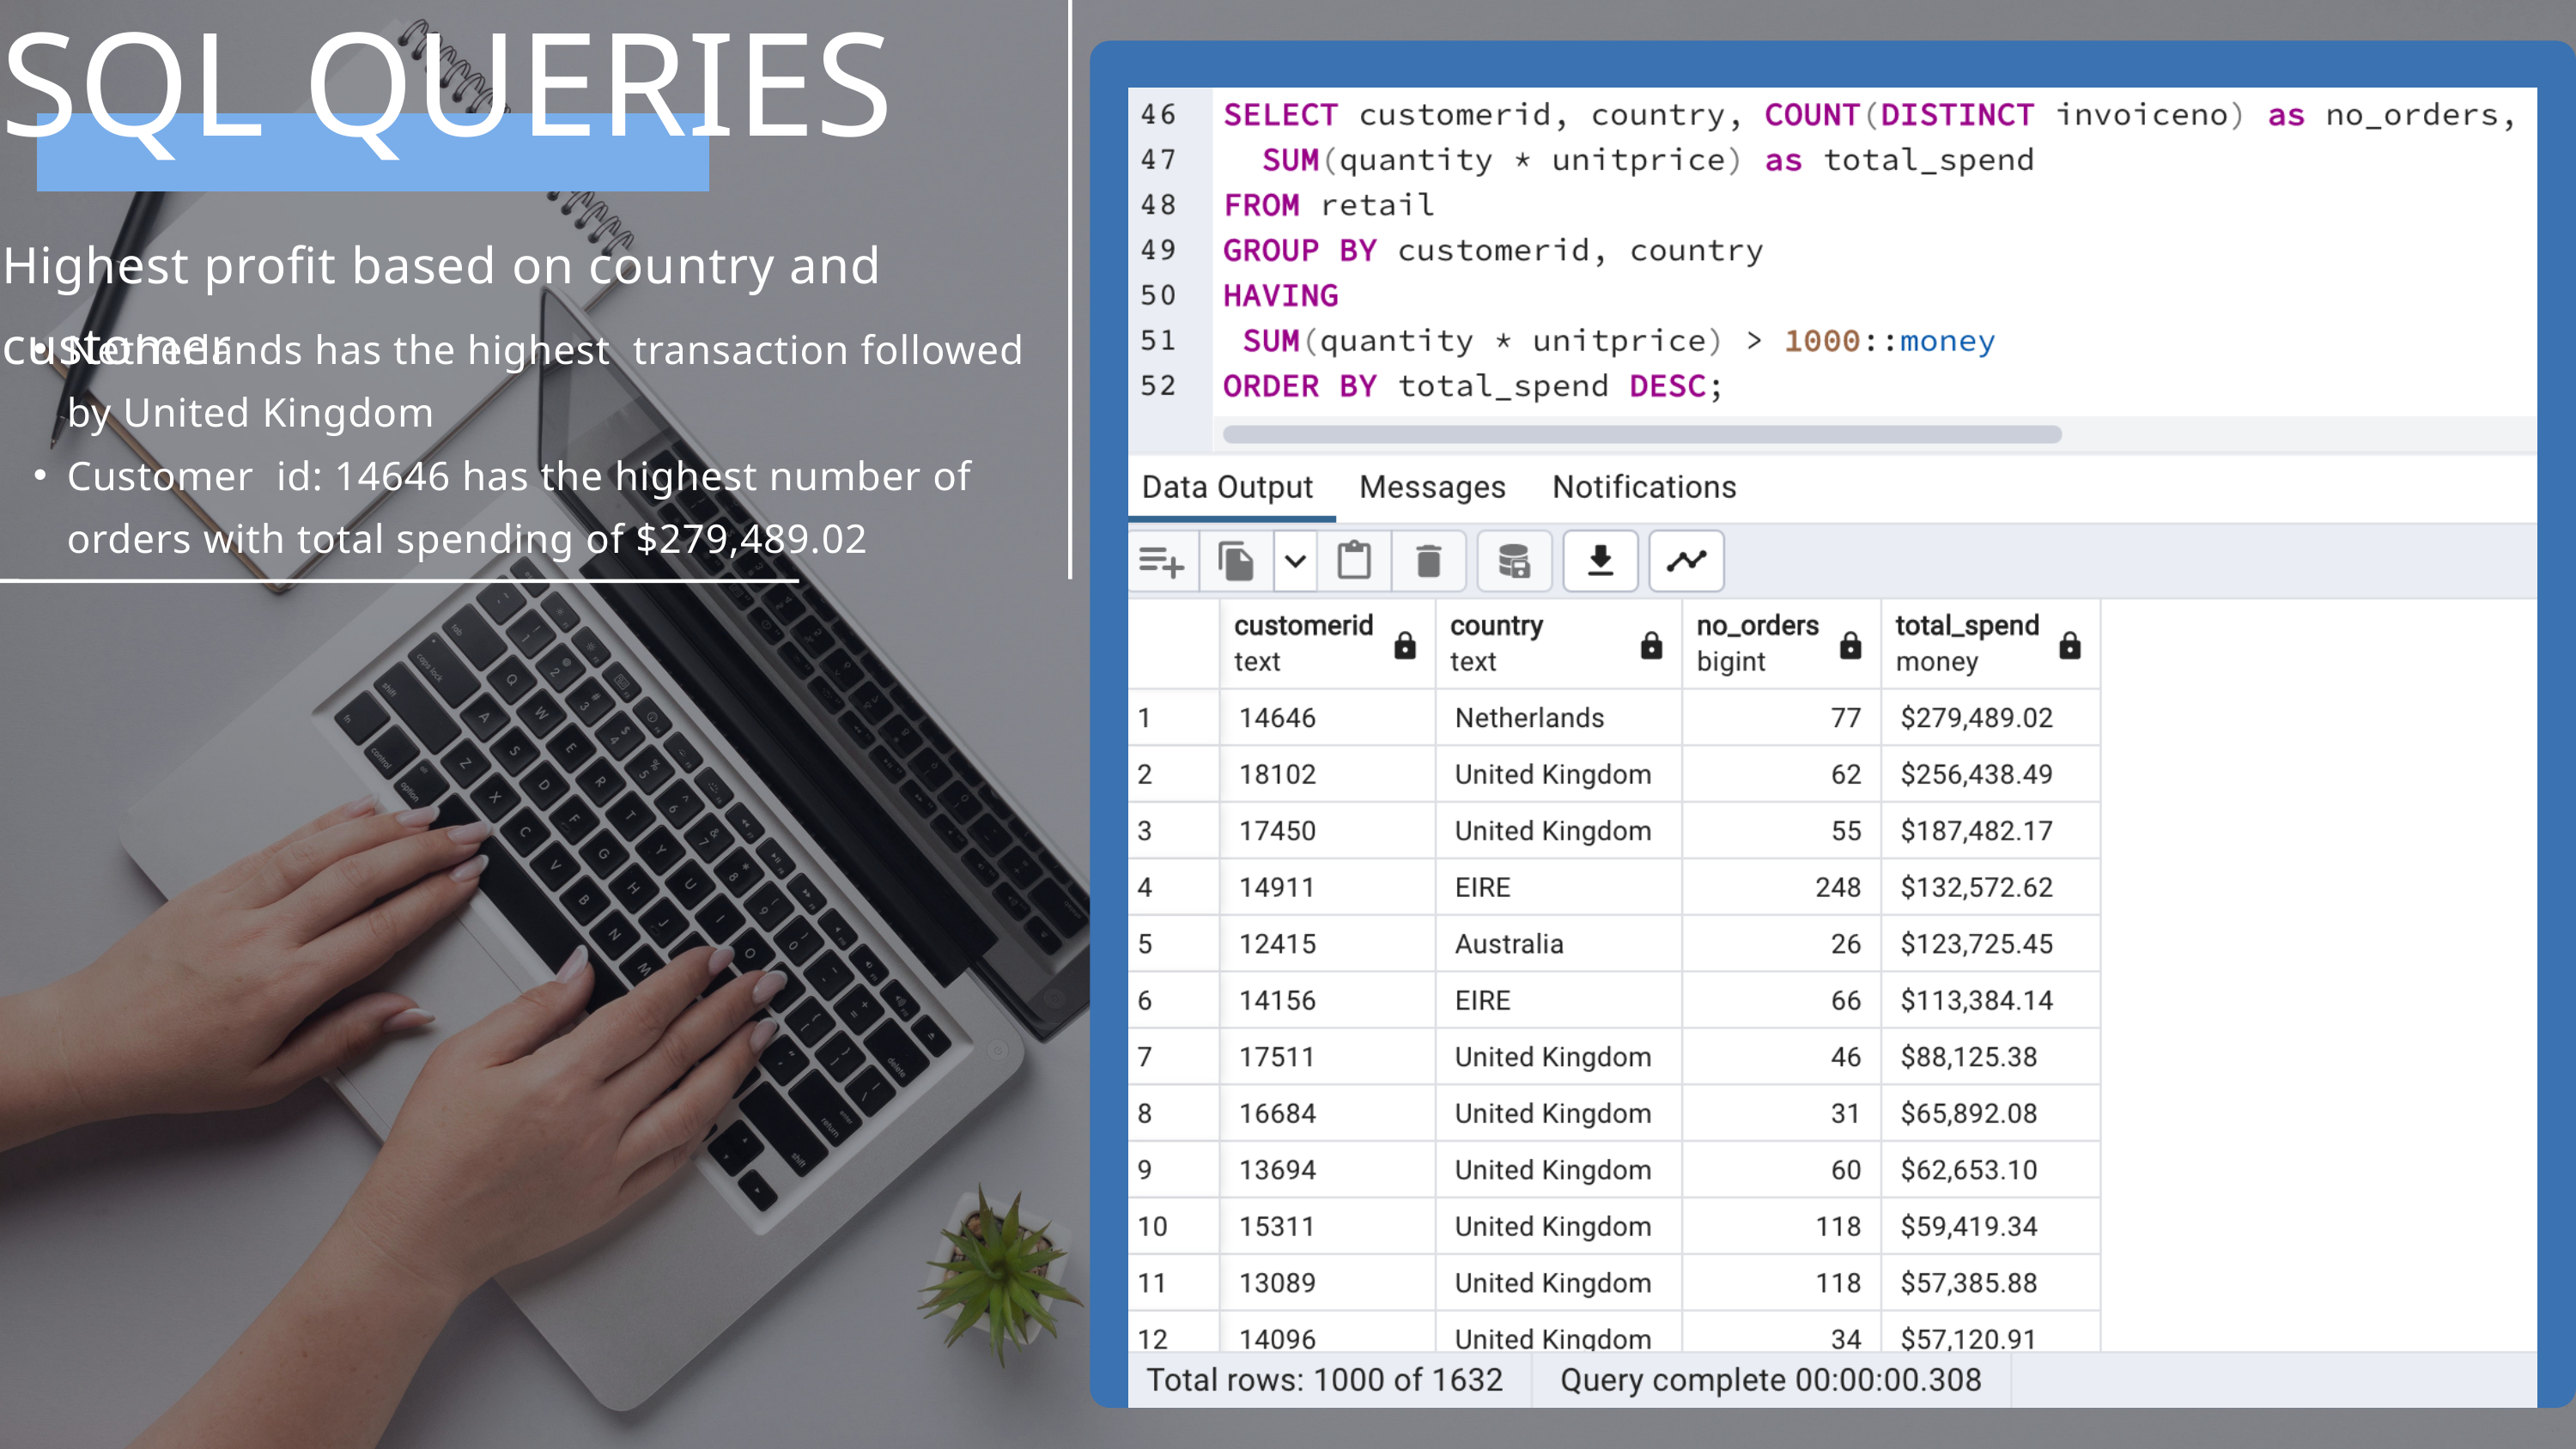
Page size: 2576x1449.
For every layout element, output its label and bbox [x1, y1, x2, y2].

text_box [1090, 40, 2576, 1409]
picture [0, 0, 2576, 1449]
text_box [36, 112, 710, 192]
